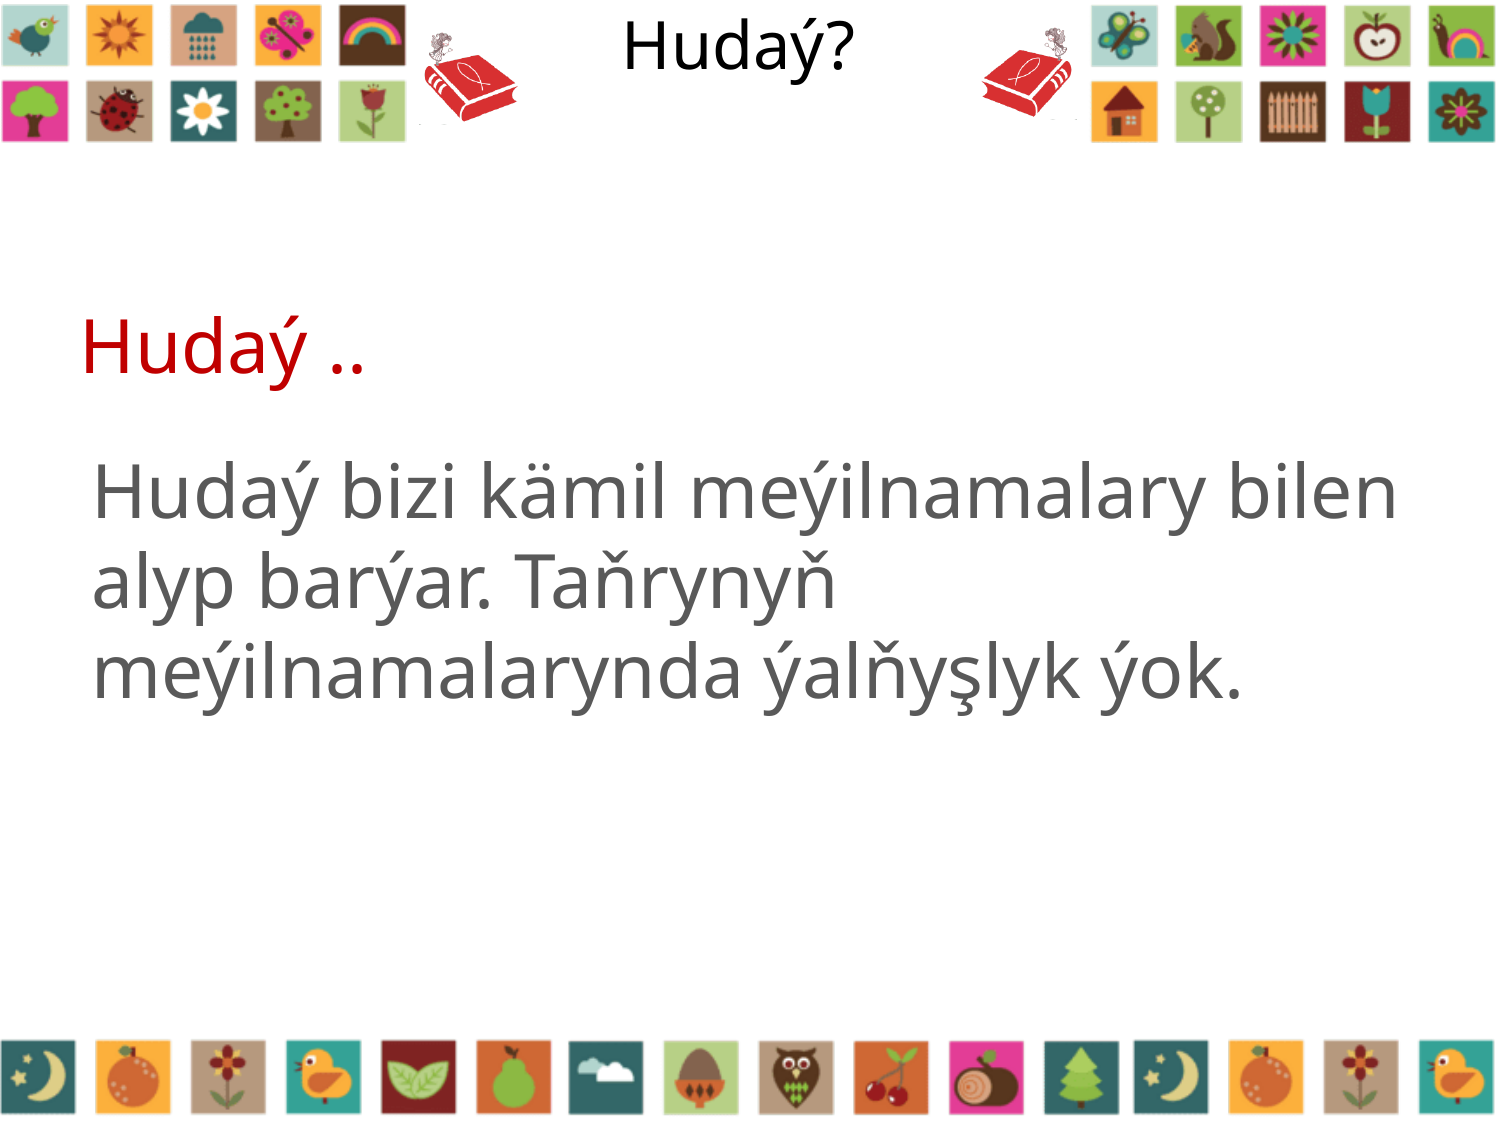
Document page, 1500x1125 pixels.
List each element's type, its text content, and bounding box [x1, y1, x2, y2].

text_box Hudaý .. [64, 290, 1412, 396]
text_box Hudaý? [414, 0, 1080, 91]
picture [0, 3, 550, 150]
picture [950, 3, 1500, 150]
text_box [0, 1028, 1500, 1118]
text_box Hudaý bizi kämil meýilnamalary bilen alyp barýar. Taňrynyň meýilnamalarynda ýalňyşlyk ýok. [76, 436, 1424, 722]
